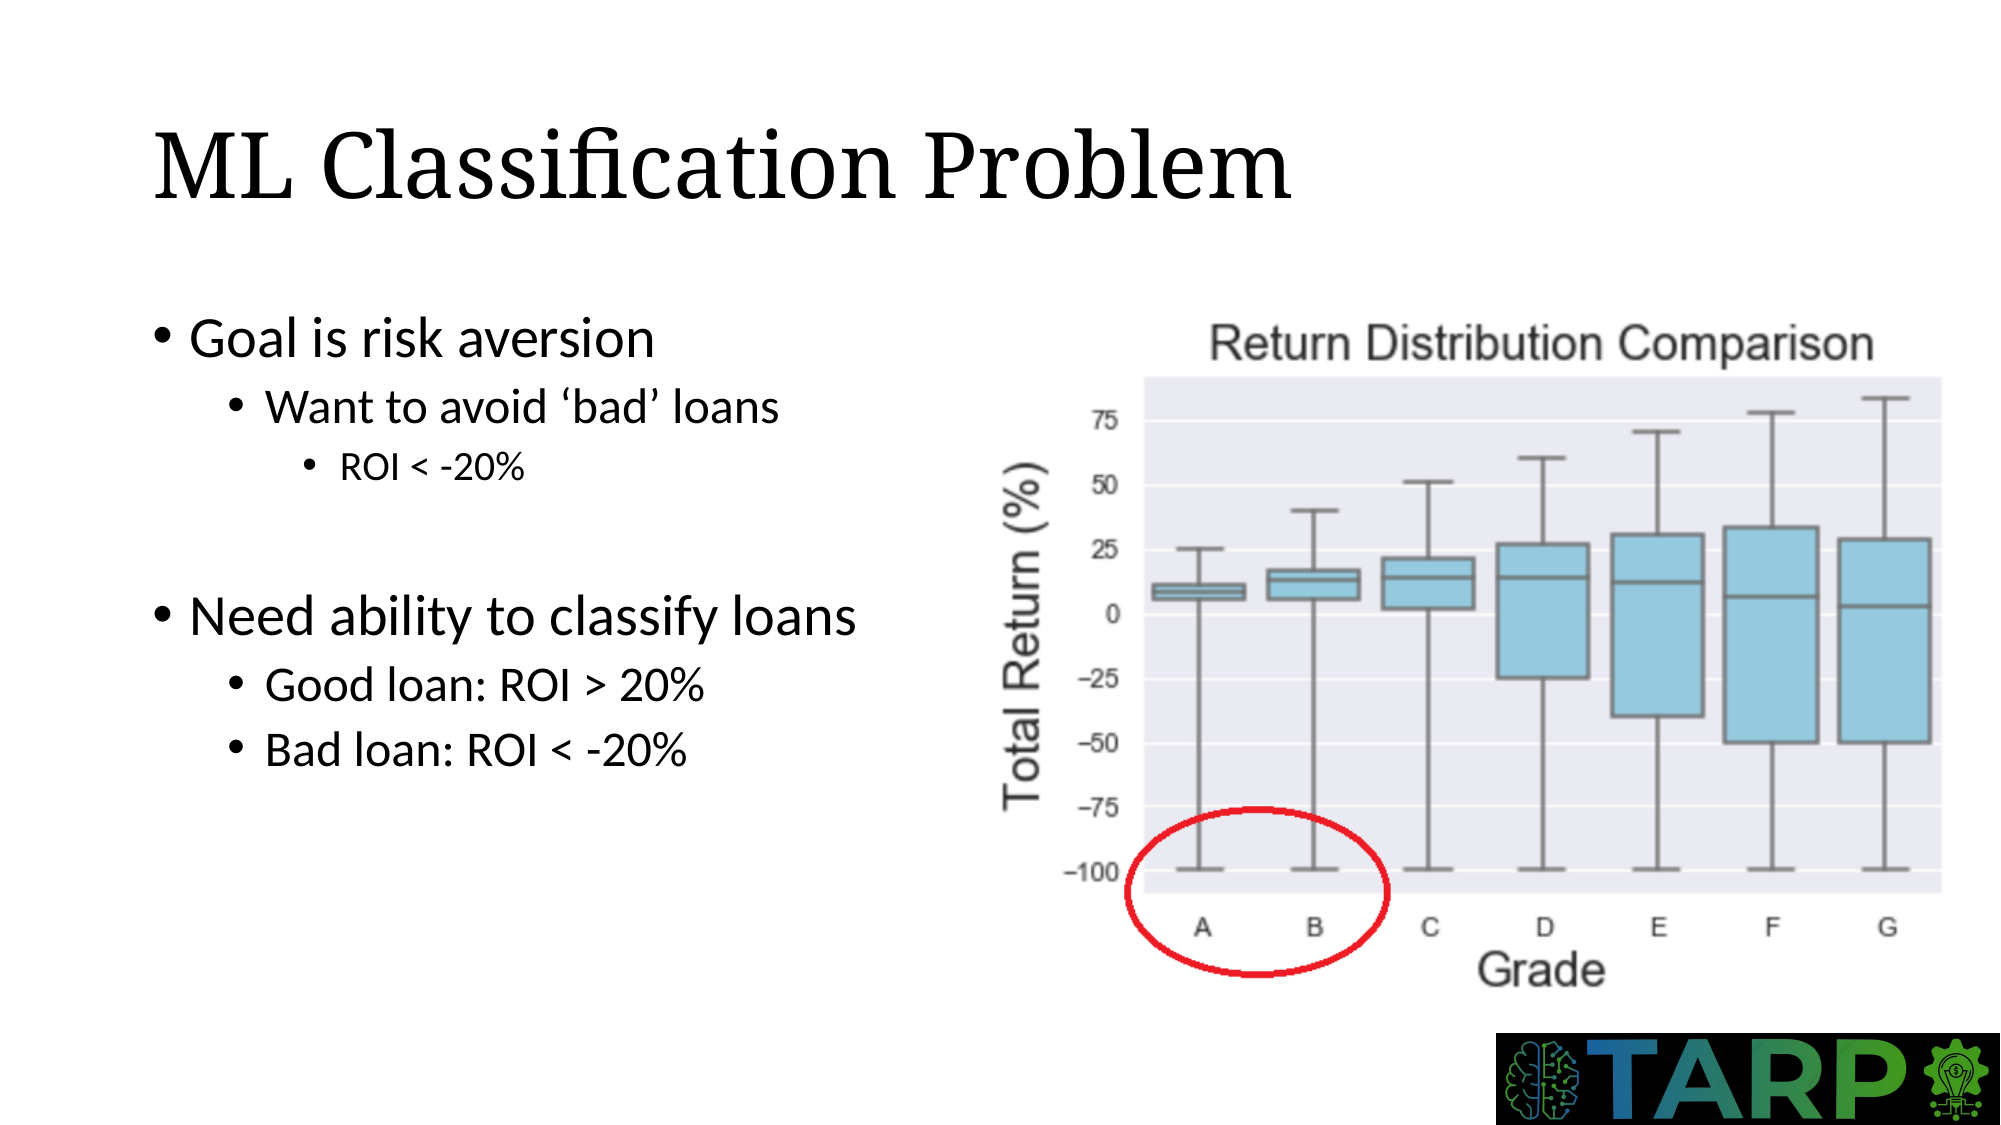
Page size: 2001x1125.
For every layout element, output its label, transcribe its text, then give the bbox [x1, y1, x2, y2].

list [987, 299, 1976, 1014]
title ML Classification Problem [137, 59, 1863, 278]
list Goal is risk aversion Want to avoid ‘bad’ loans ROI < -20% Need ability to classify loans Good loan: ROI > 20% Bad loan: ROI < -20% [137, 299, 987, 1014]
picture [1496, 1033, 2000, 1125]
